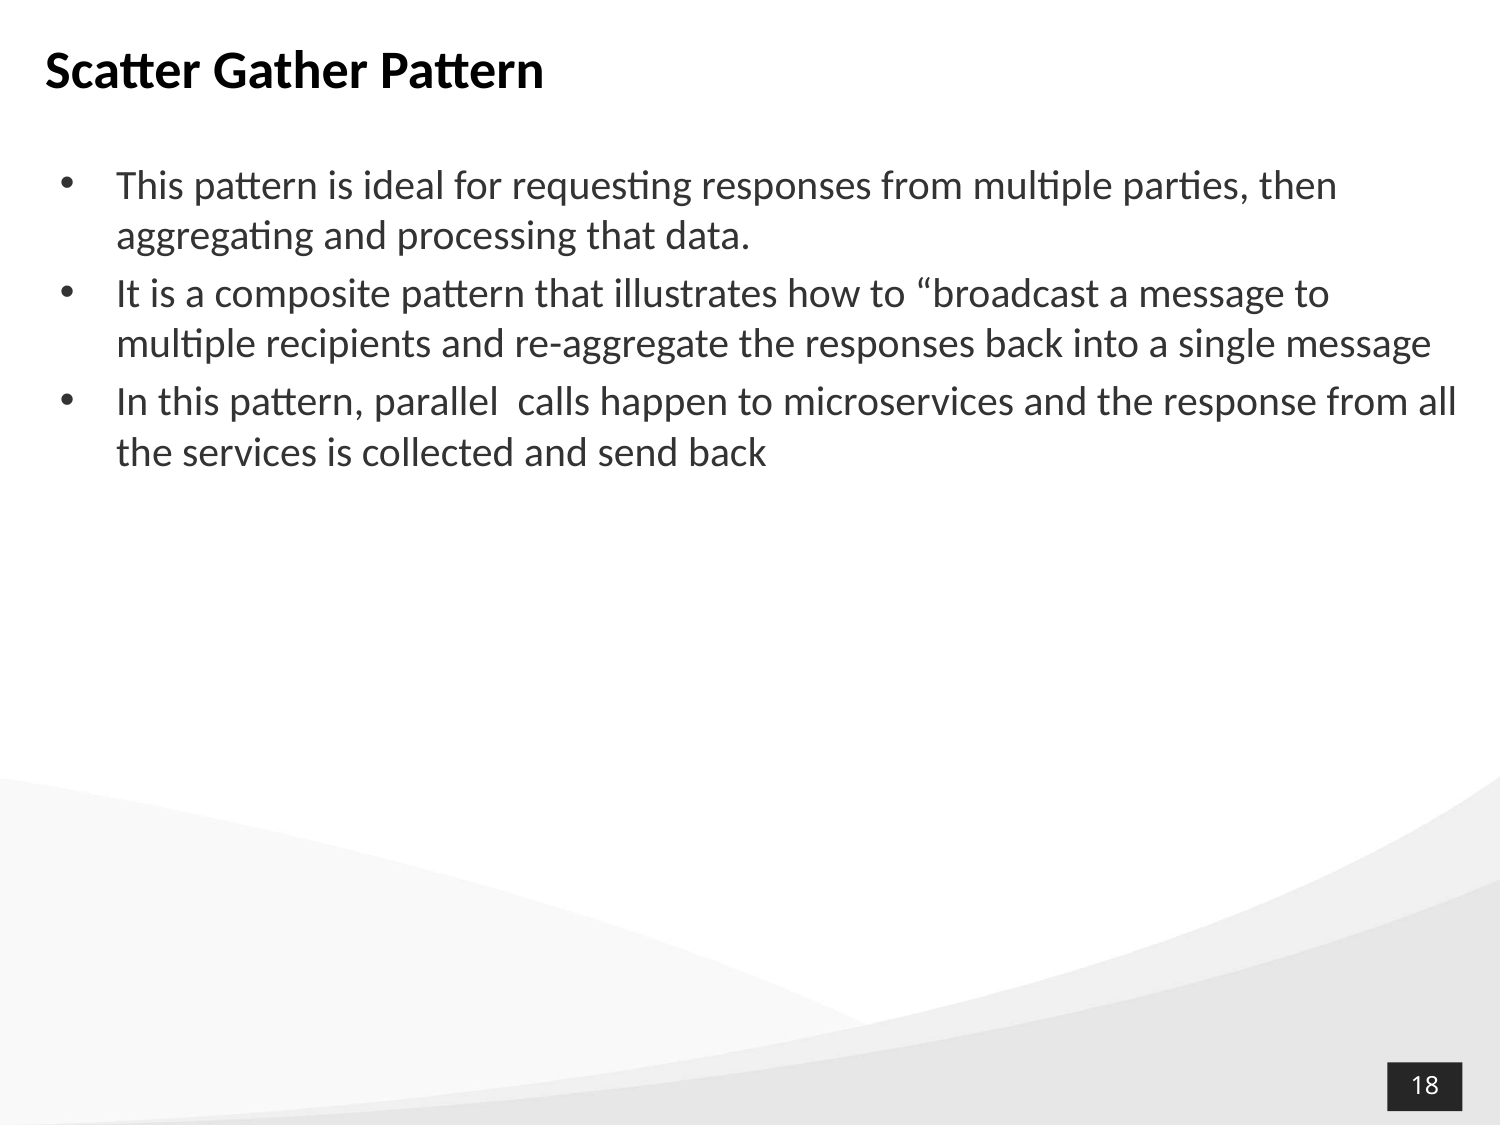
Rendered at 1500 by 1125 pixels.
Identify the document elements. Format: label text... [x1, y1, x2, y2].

picture [0, 0, 1500, 1125]
title Scatter Gather Pattern [30, 21, 1478, 113]
list This pattern is ideal for requesting responses from multiple parties, then aggregating and processing that data. It is a composite pattern that illustrates how to “broadcast a message to multiple recipients and re-aggregate the responses back into a single message In this pattern, parallel calls happen to microservices and the response from all the services is collected and send back [44, 149, 1477, 1000]
